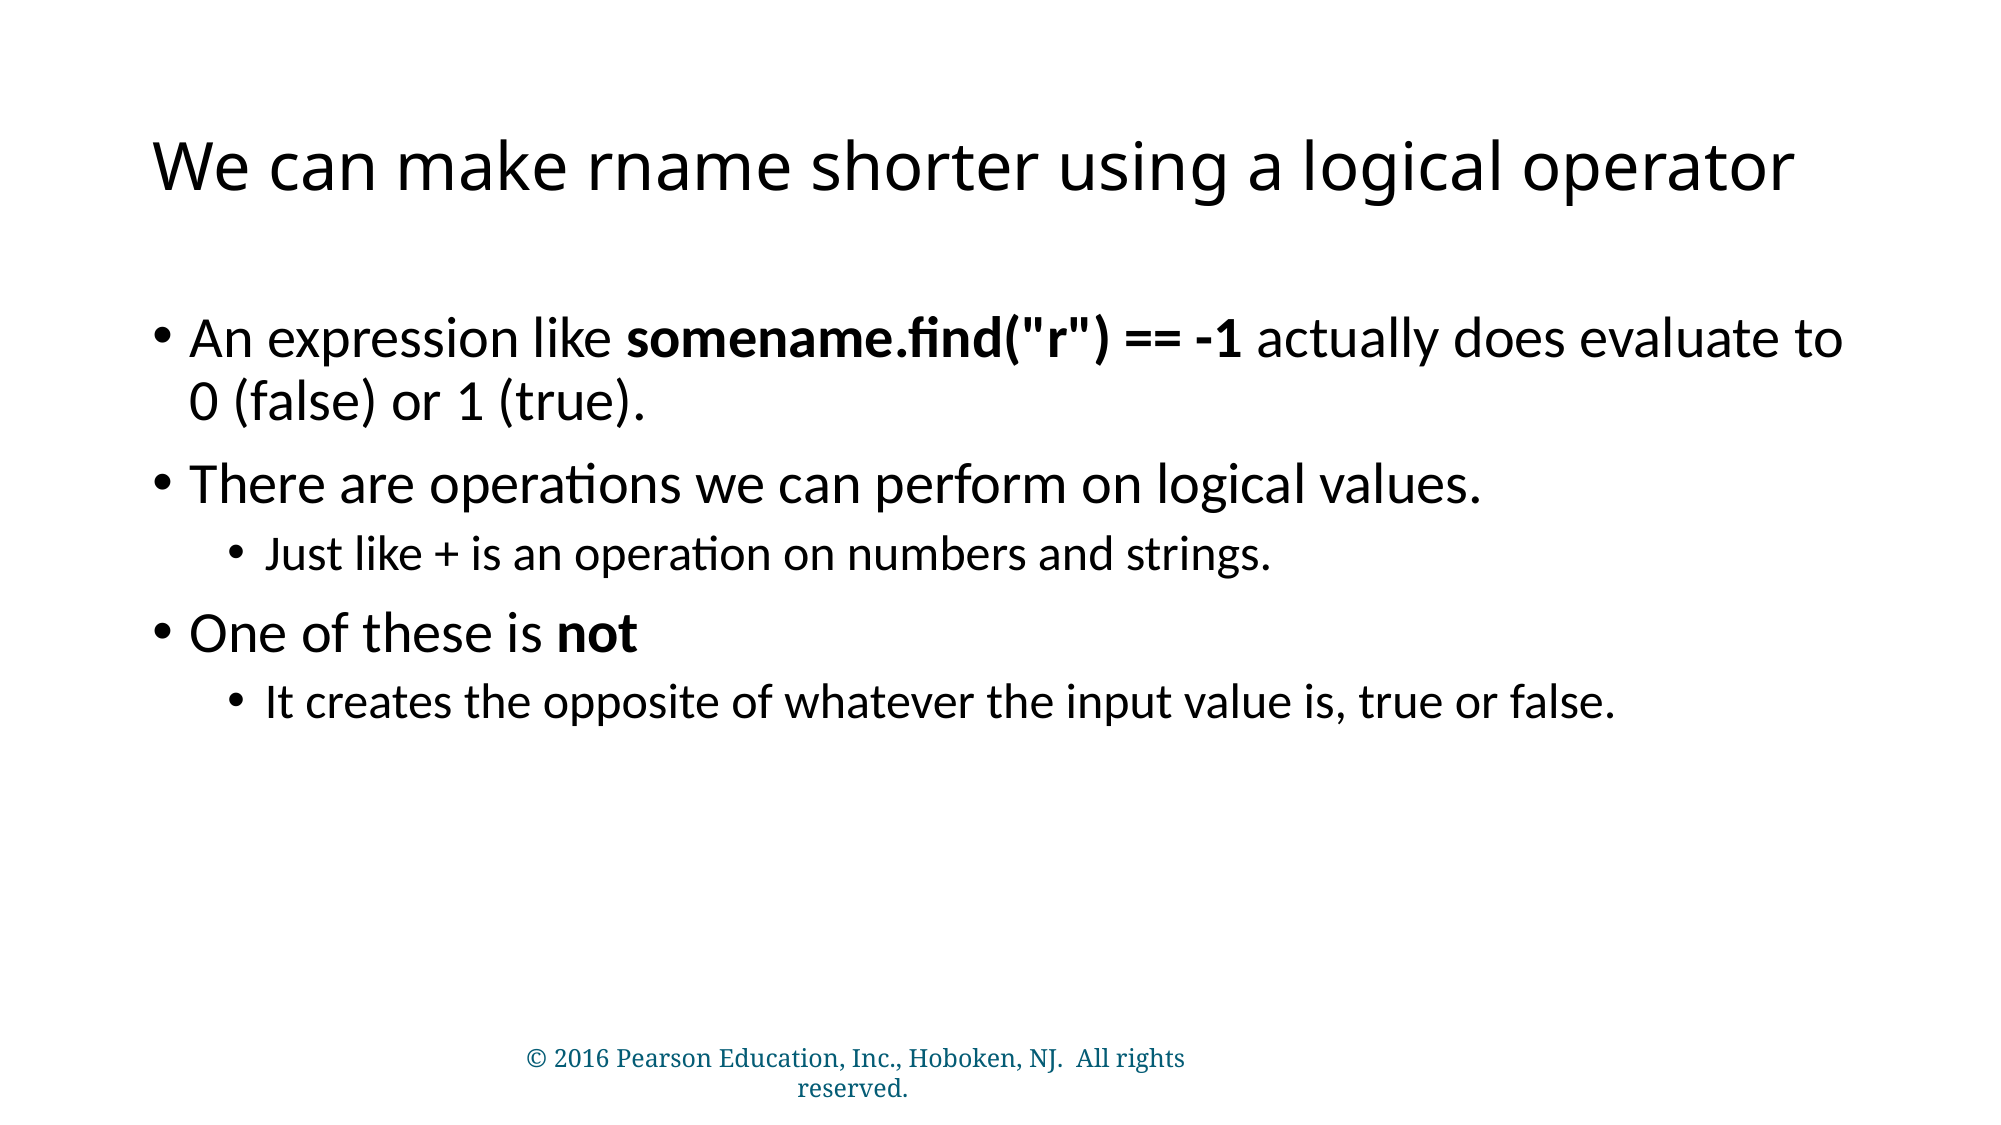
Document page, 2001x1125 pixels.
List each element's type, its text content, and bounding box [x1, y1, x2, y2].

list An expression like somename.find("r") == -1 actually does evaluate to 0 (false) or 1 (true). There are operations we can perform on logical values. Just like + is an operation on numbers and strings. One of these is not It creates the opposite of whatever the input value is, true or false. [137, 299, 1863, 1014]
title We can make rname shorter using a logical operator [137, 59, 1863, 278]
footer © 2016 Pearson Education, Inc., Hoboken, NJ. All rights reserved. [474, 1042, 1238, 1103]
